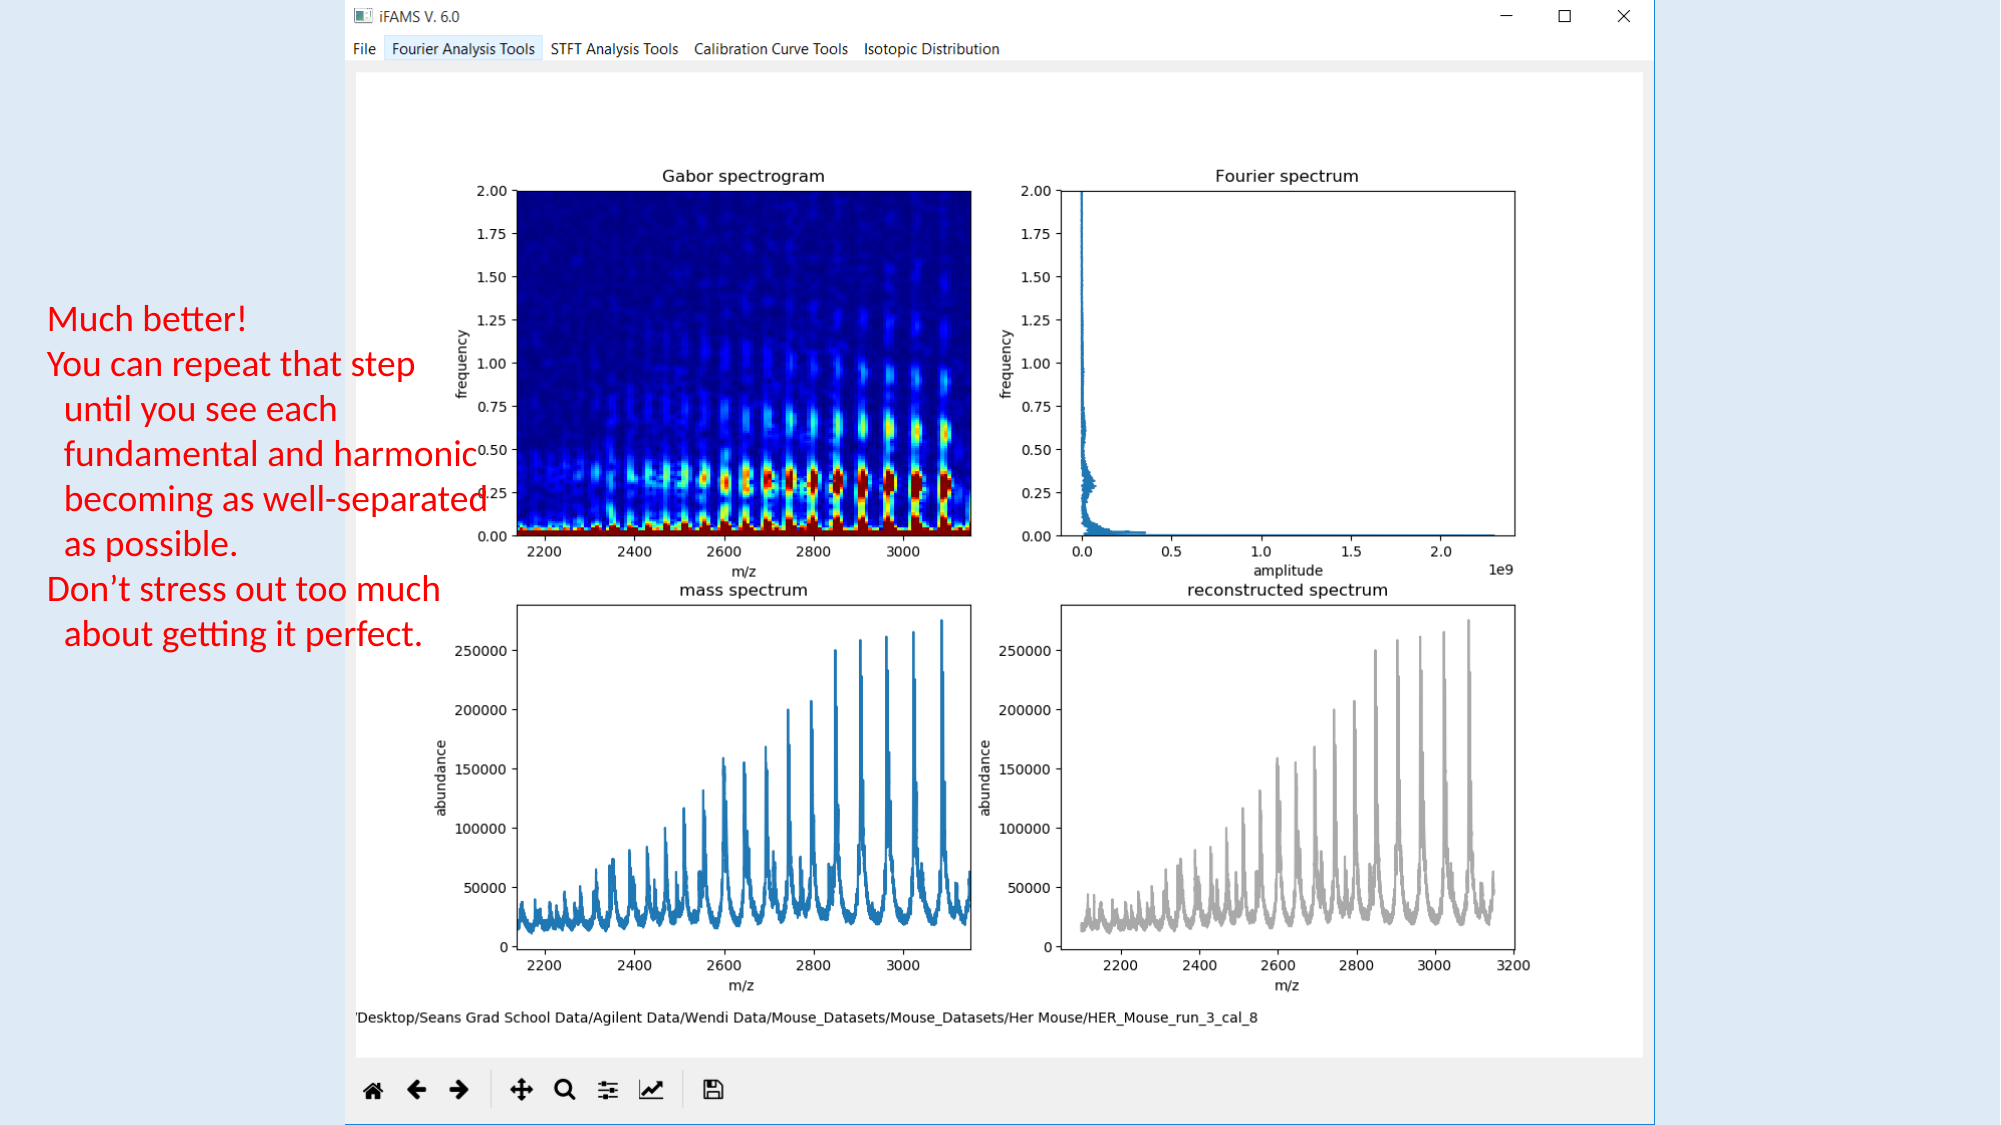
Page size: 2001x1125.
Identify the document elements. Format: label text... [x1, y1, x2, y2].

picture [345, 0, 1655, 1125]
text_box Much better! You can repeat that step until you see each fundamental and harmonic becoming as well-separated as possible. Don’t stress out too much about getting it perfect. [32, 286, 345, 662]
